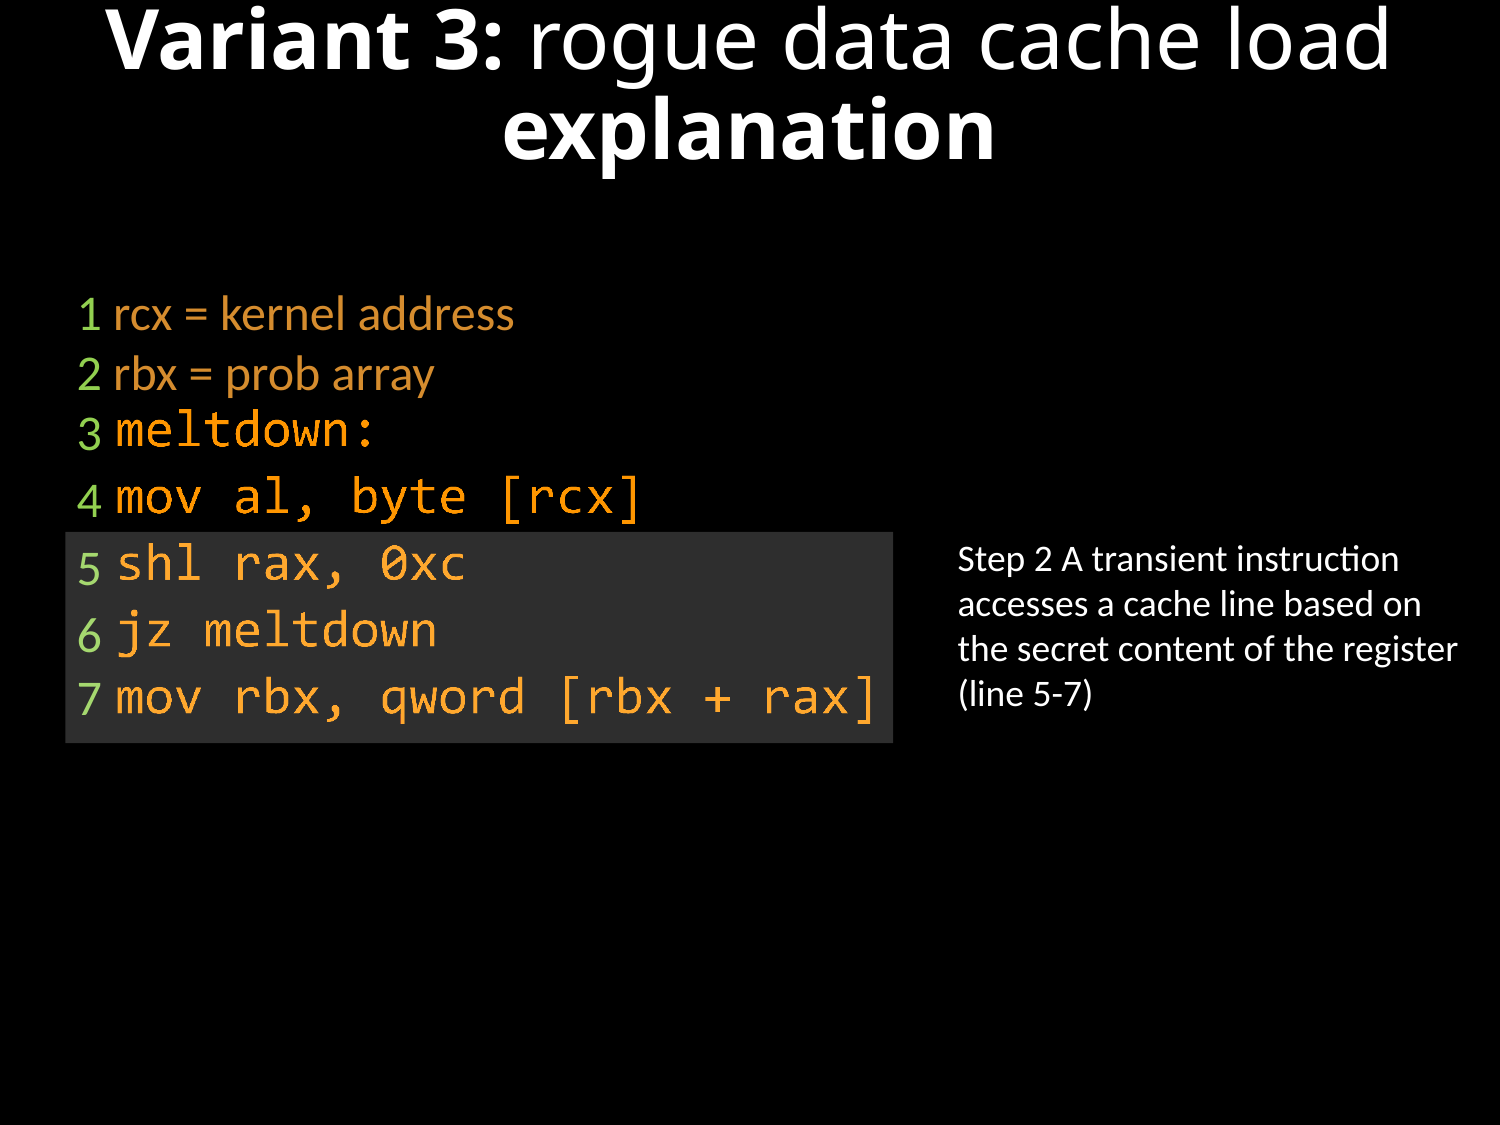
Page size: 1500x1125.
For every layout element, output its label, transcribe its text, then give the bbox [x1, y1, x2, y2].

text_box Step 2 A transient instruction accesses a cache line based on the secret content of the register (line 5-7) [942, 211, 1478, 722]
text_box [64, 531, 894, 744]
title Variant 3: rogue data cache load explanation [75, 24, 1425, 150]
picture [112, 408, 875, 724]
text_box 1 rcx = kernel address 2 rbx = prob array 3 4 5 6 7 [61, 213, 1264, 793]
